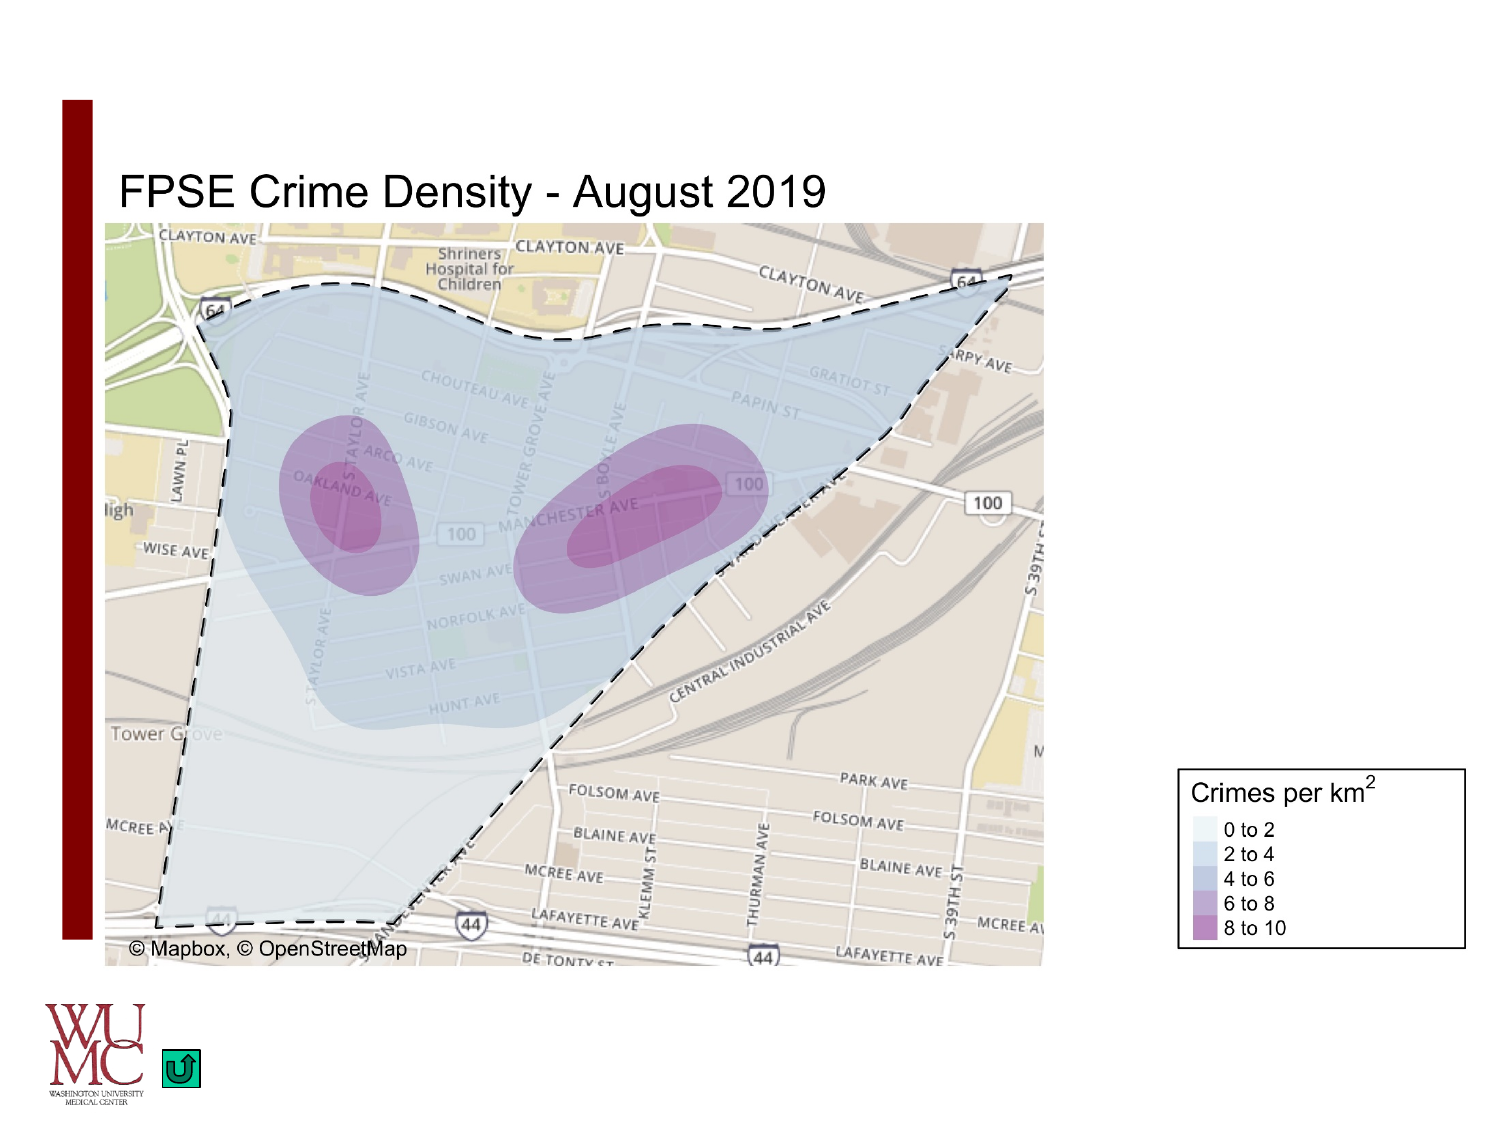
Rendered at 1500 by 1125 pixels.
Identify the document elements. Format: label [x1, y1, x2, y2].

picture [99, 137, 1476, 988]
picture [41, 996, 156, 1113]
text_box [162, 1050, 201, 1088]
